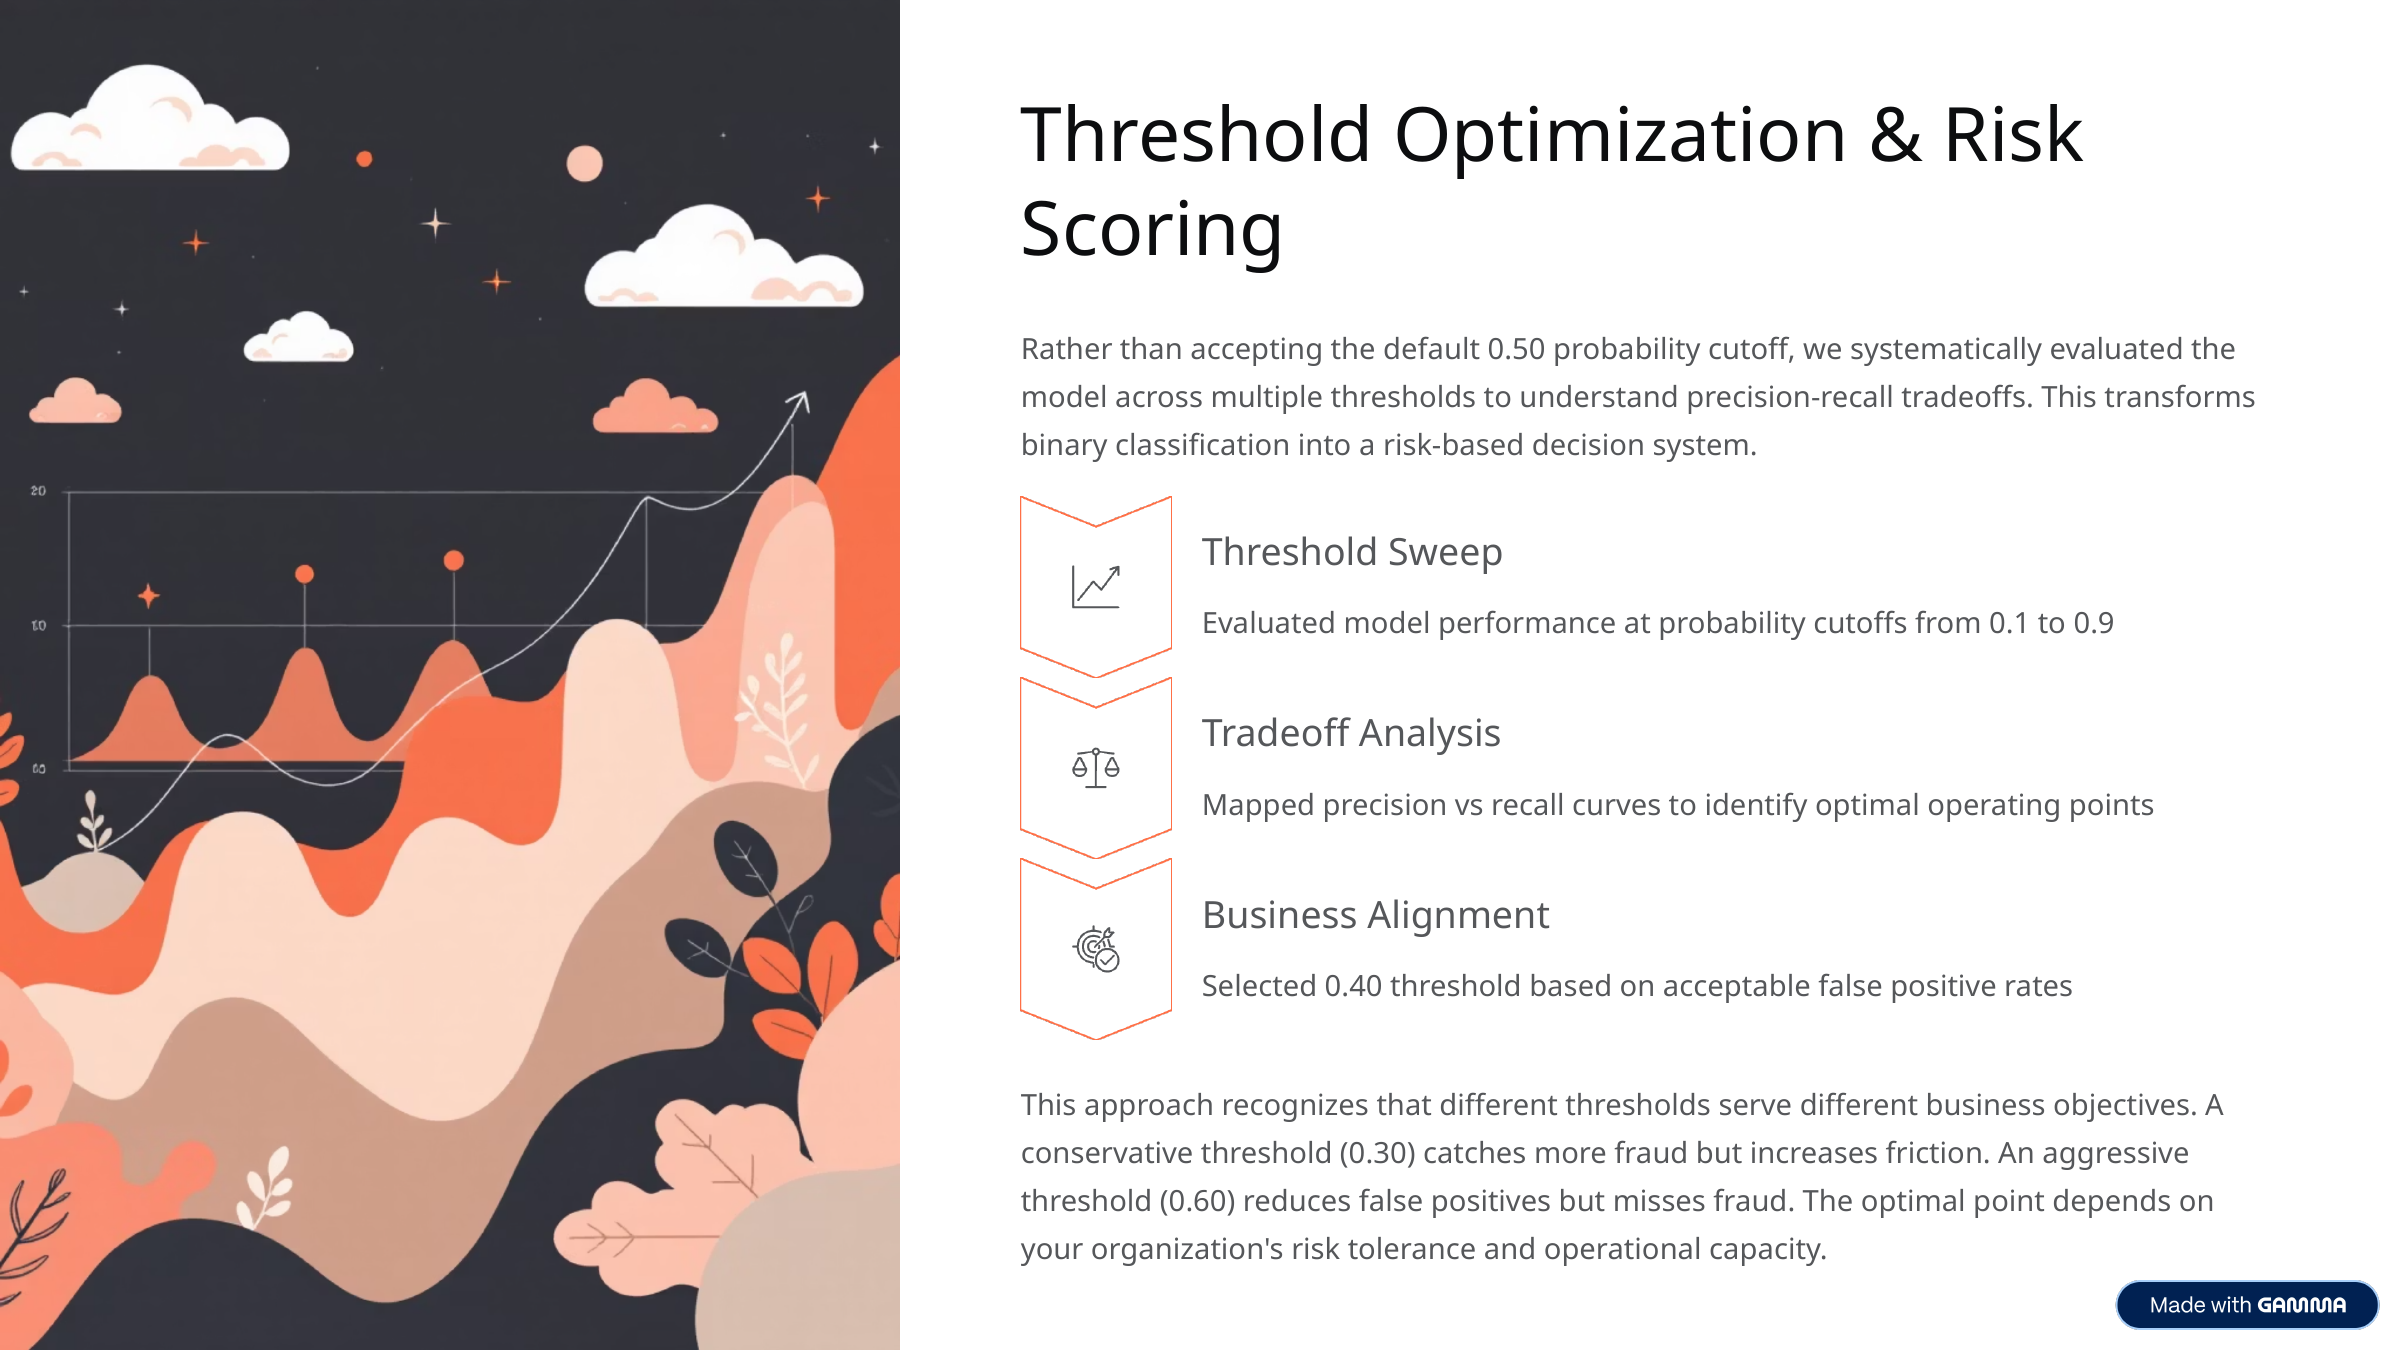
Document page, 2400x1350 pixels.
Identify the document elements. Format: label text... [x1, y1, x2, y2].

text_box This approach recognizes that different thresholds serve different business objectives. A conservative threshold (0.30) catches more fraud but increases friction. An aggressive threshold (0.60) reduces false positives but misses fraud. The optimal point depends on your organization's risk tolerance and operational capacity. [1020, 1073, 2280, 1267]
text_box Threshold Optimization & Risk Scoring [1020, 83, 2280, 272]
text_box Threshold Sweep [1201, 526, 1580, 574]
picture [2106, 1271, 2389, 1339]
text_box Business Alignment [1201, 888, 1580, 936]
text_box Evaluated model performance at probability cutoffs from 0.1 to 0.9 [1201, 591, 2280, 640]
picture [1020, 496, 1172, 1040]
picture [0, 0, 900, 1350]
text_box Tradeoff Analysis [1201, 707, 1580, 755]
text_box Selected 0.40 threshold based on acceptable false positive rates [1201, 954, 2280, 1003]
text_box Rather than accepting the default 0.50 probability cutoff, we systematically evaluated the model across multiple thresholds to understand precision-recall tradeoffs. This transforms binary classification into a risk-based decision system. [1020, 317, 2280, 463]
text_box Mapped precision vs recall curves to identify optimal operating points [1201, 772, 2280, 822]
